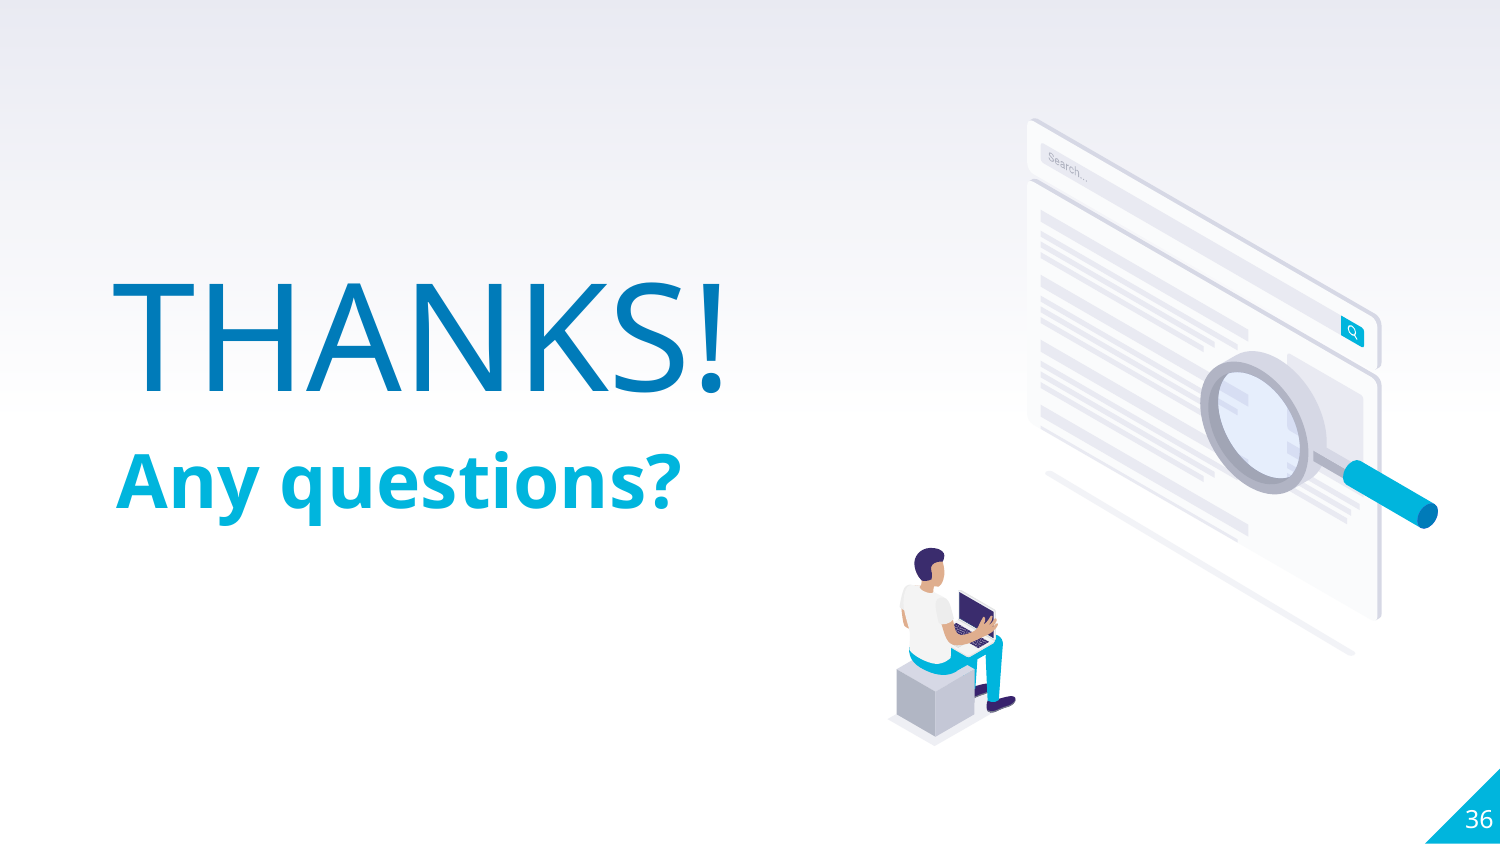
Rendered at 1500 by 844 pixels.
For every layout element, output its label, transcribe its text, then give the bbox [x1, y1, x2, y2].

subtitle Any questions? [116, 424, 830, 740]
title THANKS! [112, 276, 825, 414]
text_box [887, 117, 1439, 747]
slide_number 36 [1418, 760, 1494, 838]
